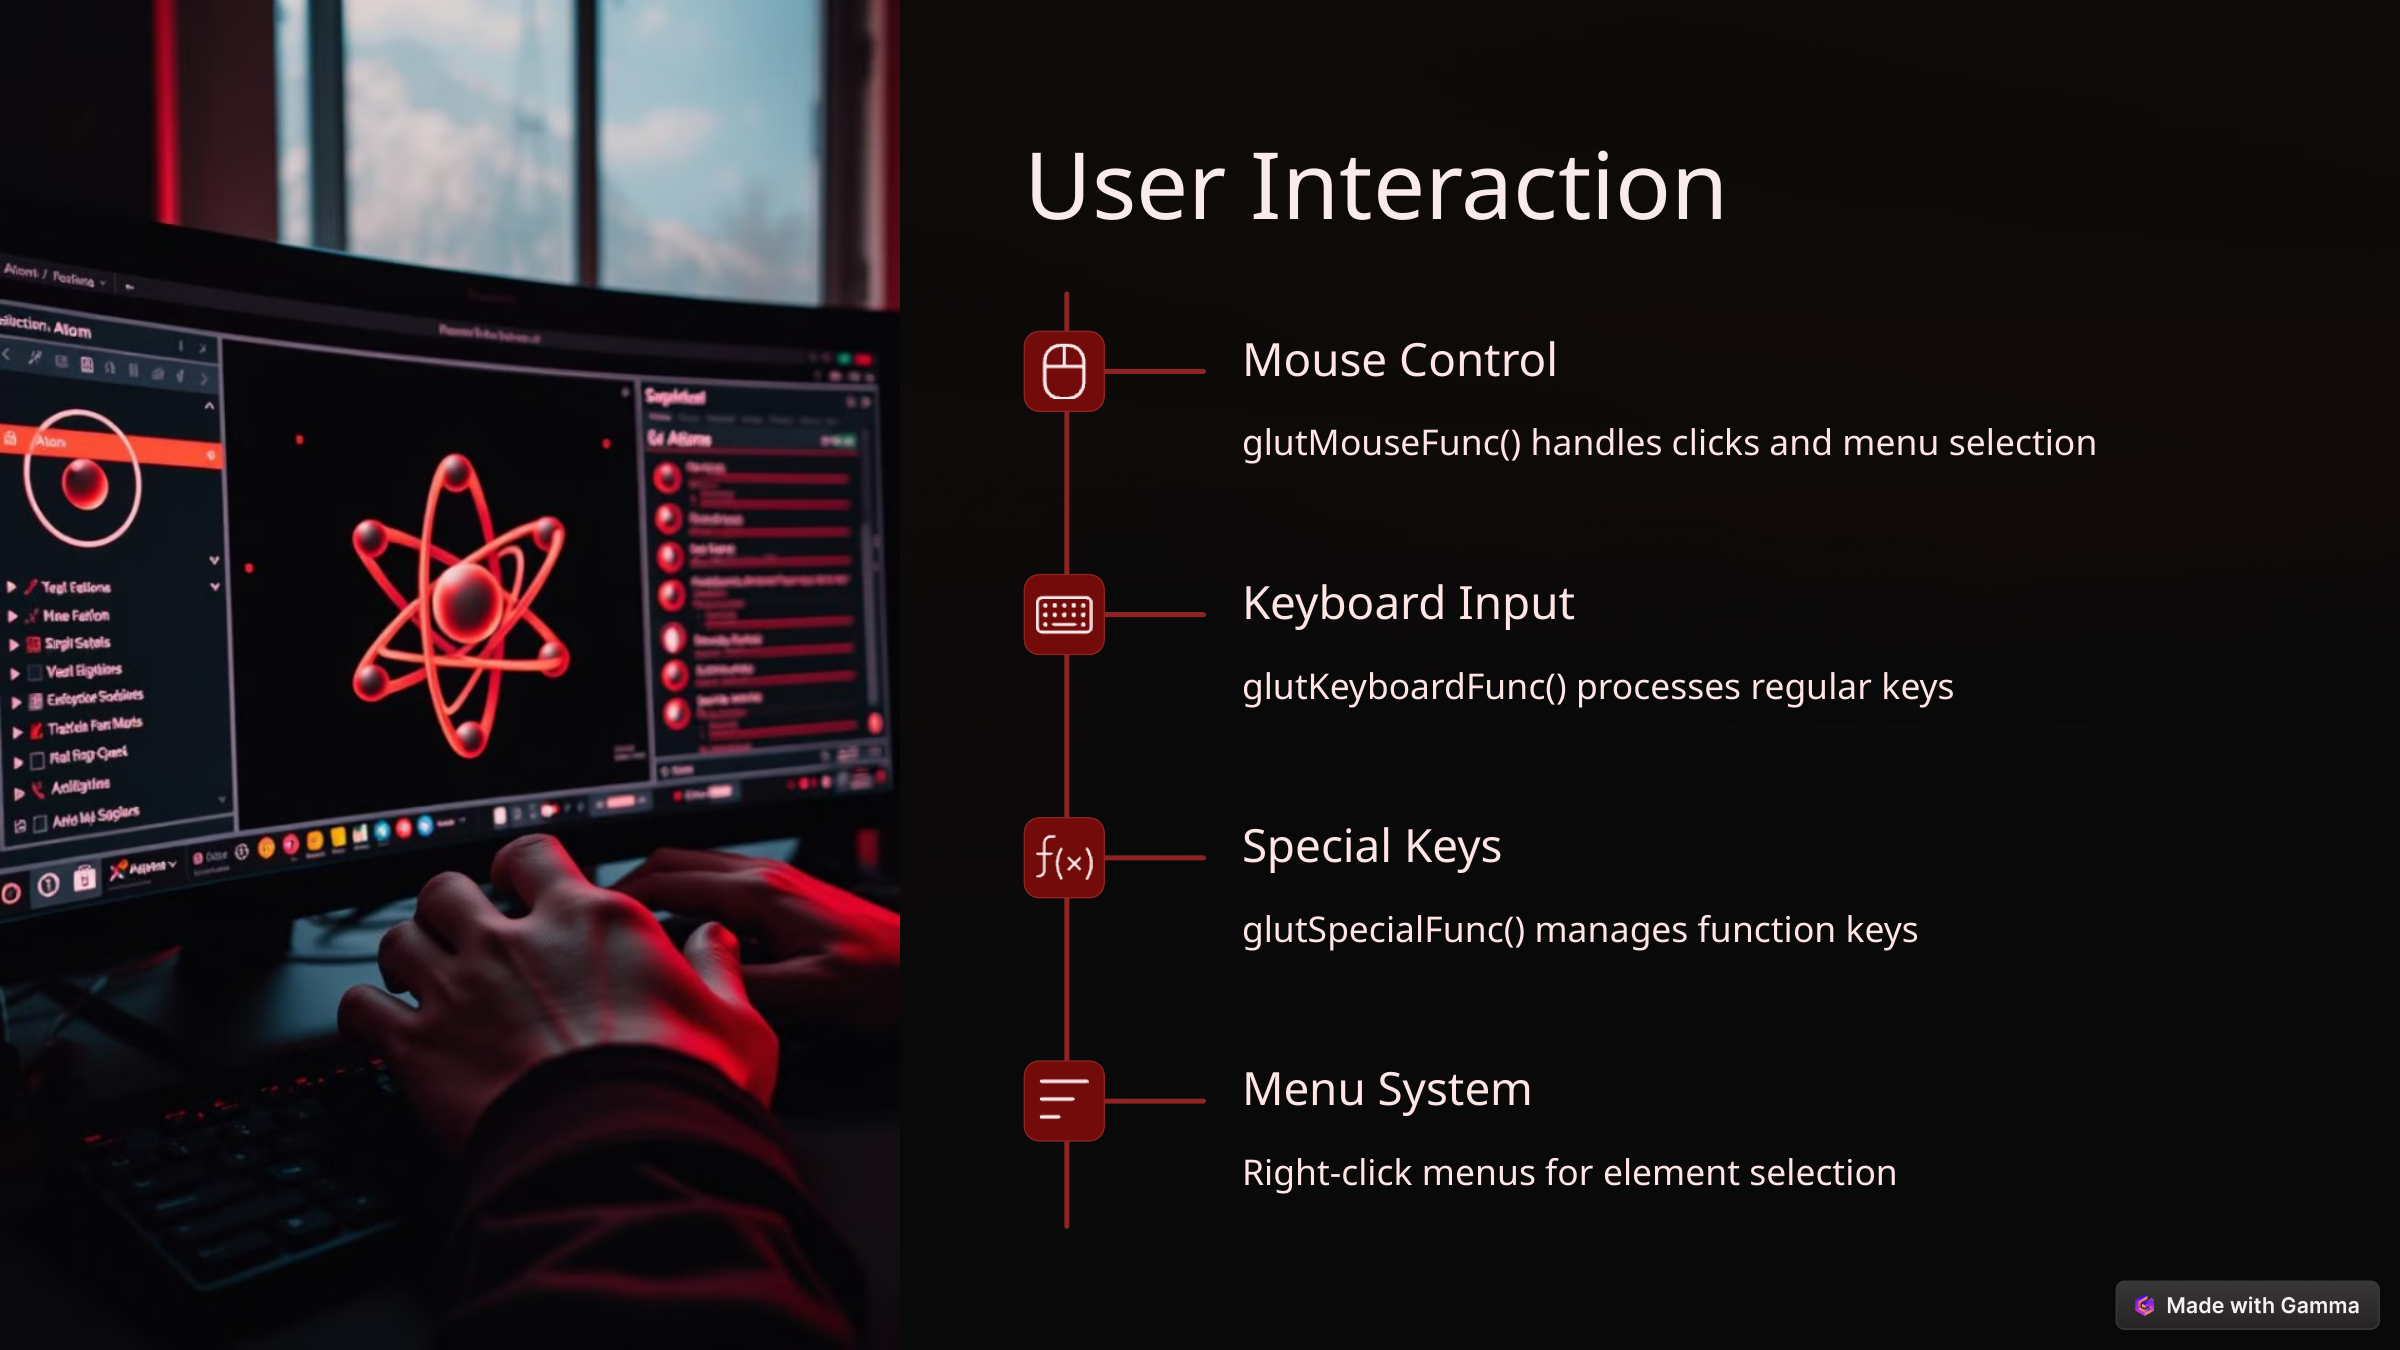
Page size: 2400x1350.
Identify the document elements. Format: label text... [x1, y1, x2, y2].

picture [0, 0, 900, 1350]
text_box [1024, 331, 1105, 412]
text_box Mouse Control [1242, 326, 1710, 386]
text_box [1105, 368, 1206, 374]
text_box [1105, 612, 1206, 618]
text_box [1064, 412, 1070, 574]
text_box [1105, 1098, 1206, 1104]
text_box Menu System [1242, 1056, 1710, 1115]
picture [1036, 822, 1093, 893]
picture [1036, 1065, 1093, 1137]
text_box glutSpecialFunc() manages function keys [1242, 893, 2276, 950]
text_box Right-click menus for element selection [1242, 1136, 2276, 1194]
text_box [1064, 898, 1070, 1060]
text_box [1105, 855, 1206, 861]
text_box Special Keys [1242, 813, 1710, 872]
picture [1036, 336, 1093, 407]
text_box [1024, 1060, 1105, 1141]
text_box glutMouseFunc() handles clicks and menu selection [1242, 406, 2276, 464]
text_box [1064, 655, 1070, 817]
picture [2106, 1271, 2389, 1339]
text_box [1024, 574, 1105, 655]
text_box Keyboard Input [1242, 570, 1710, 629]
text_box glutKeyboardFunc() processes regular keys [1242, 649, 2276, 707]
text_box [1064, 1141, 1070, 1229]
text_box [1024, 817, 1105, 898]
picture [1036, 579, 1093, 650]
text_box [1064, 291, 1070, 331]
text_box User Interaction [1024, 121, 1960, 239]
